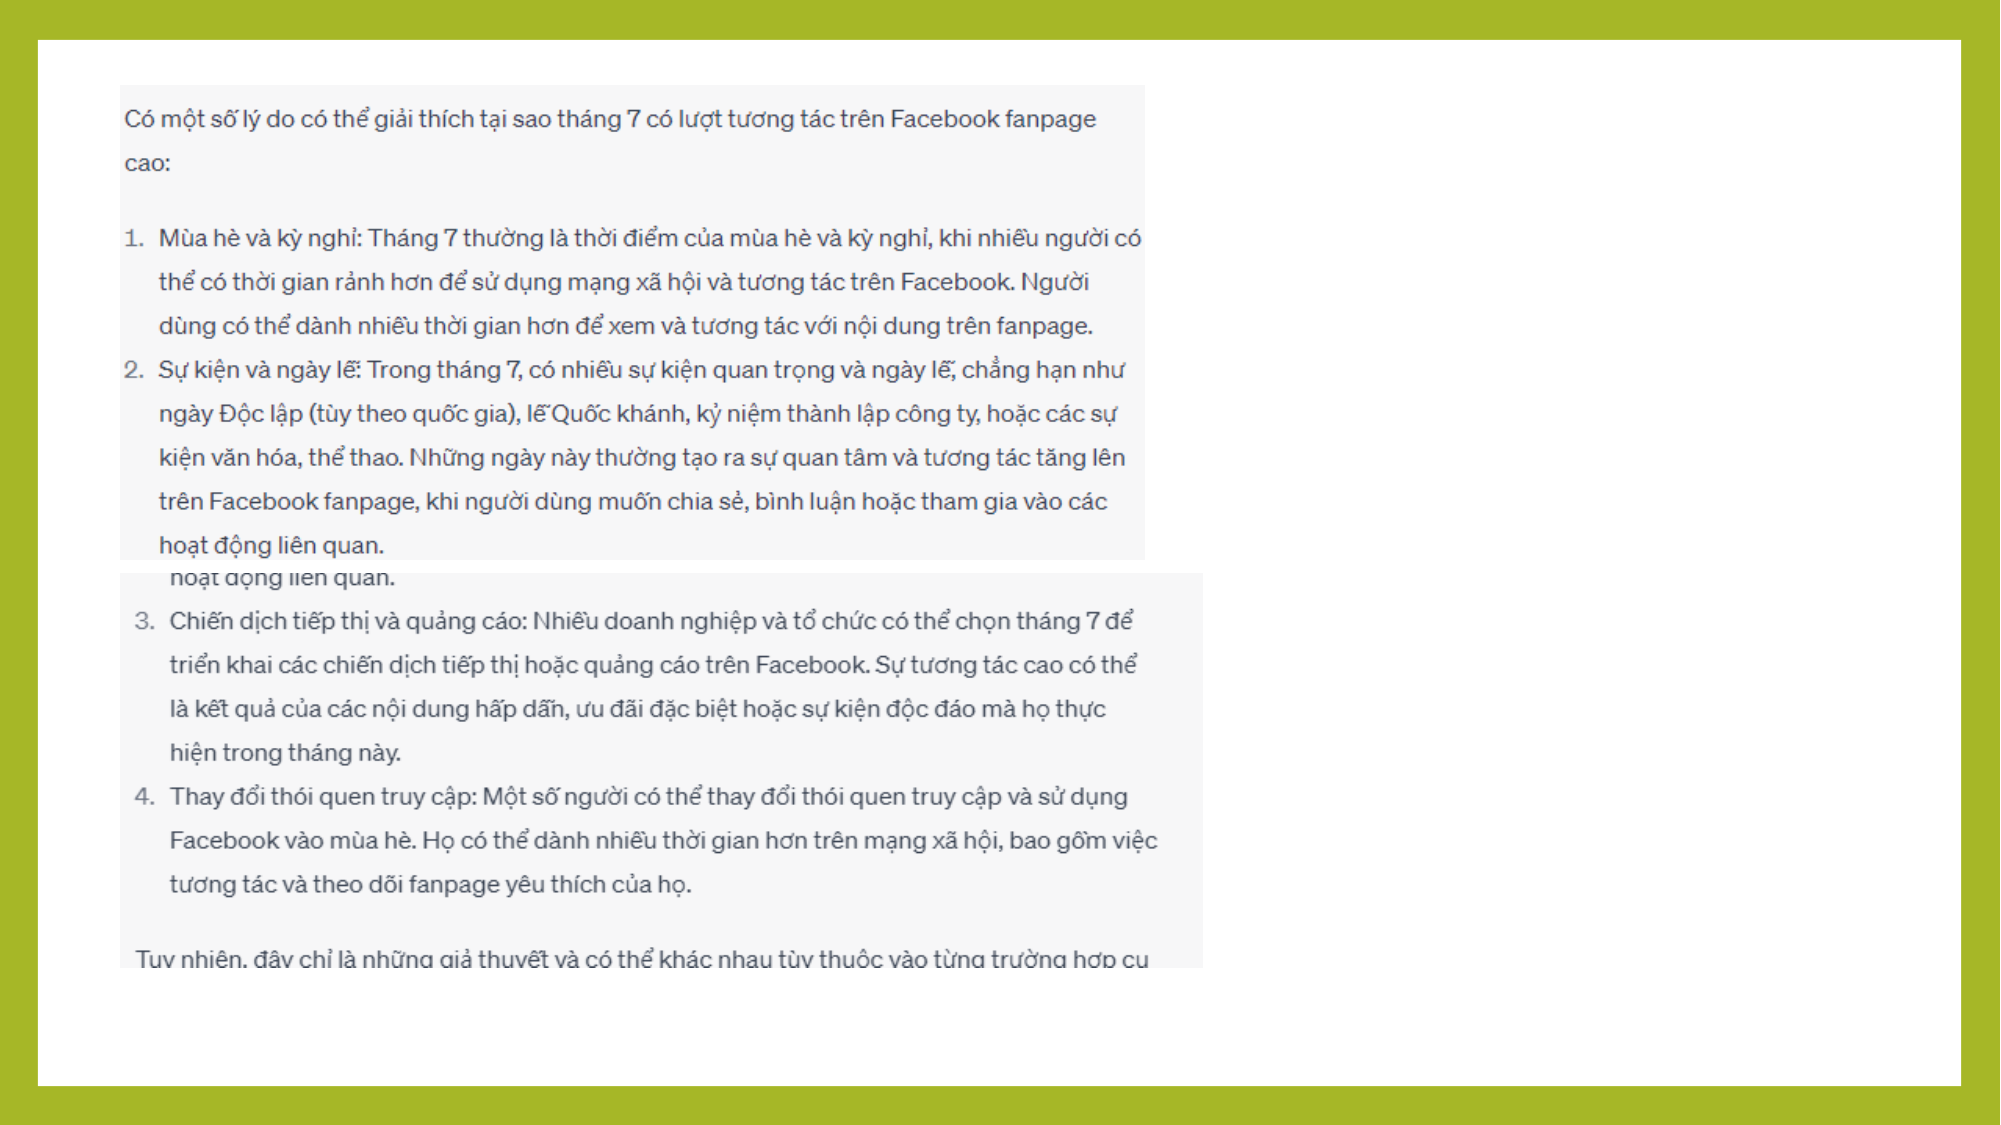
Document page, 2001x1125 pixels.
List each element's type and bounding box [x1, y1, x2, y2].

picture [120, 573, 1203, 968]
list [120, 85, 1145, 560]
